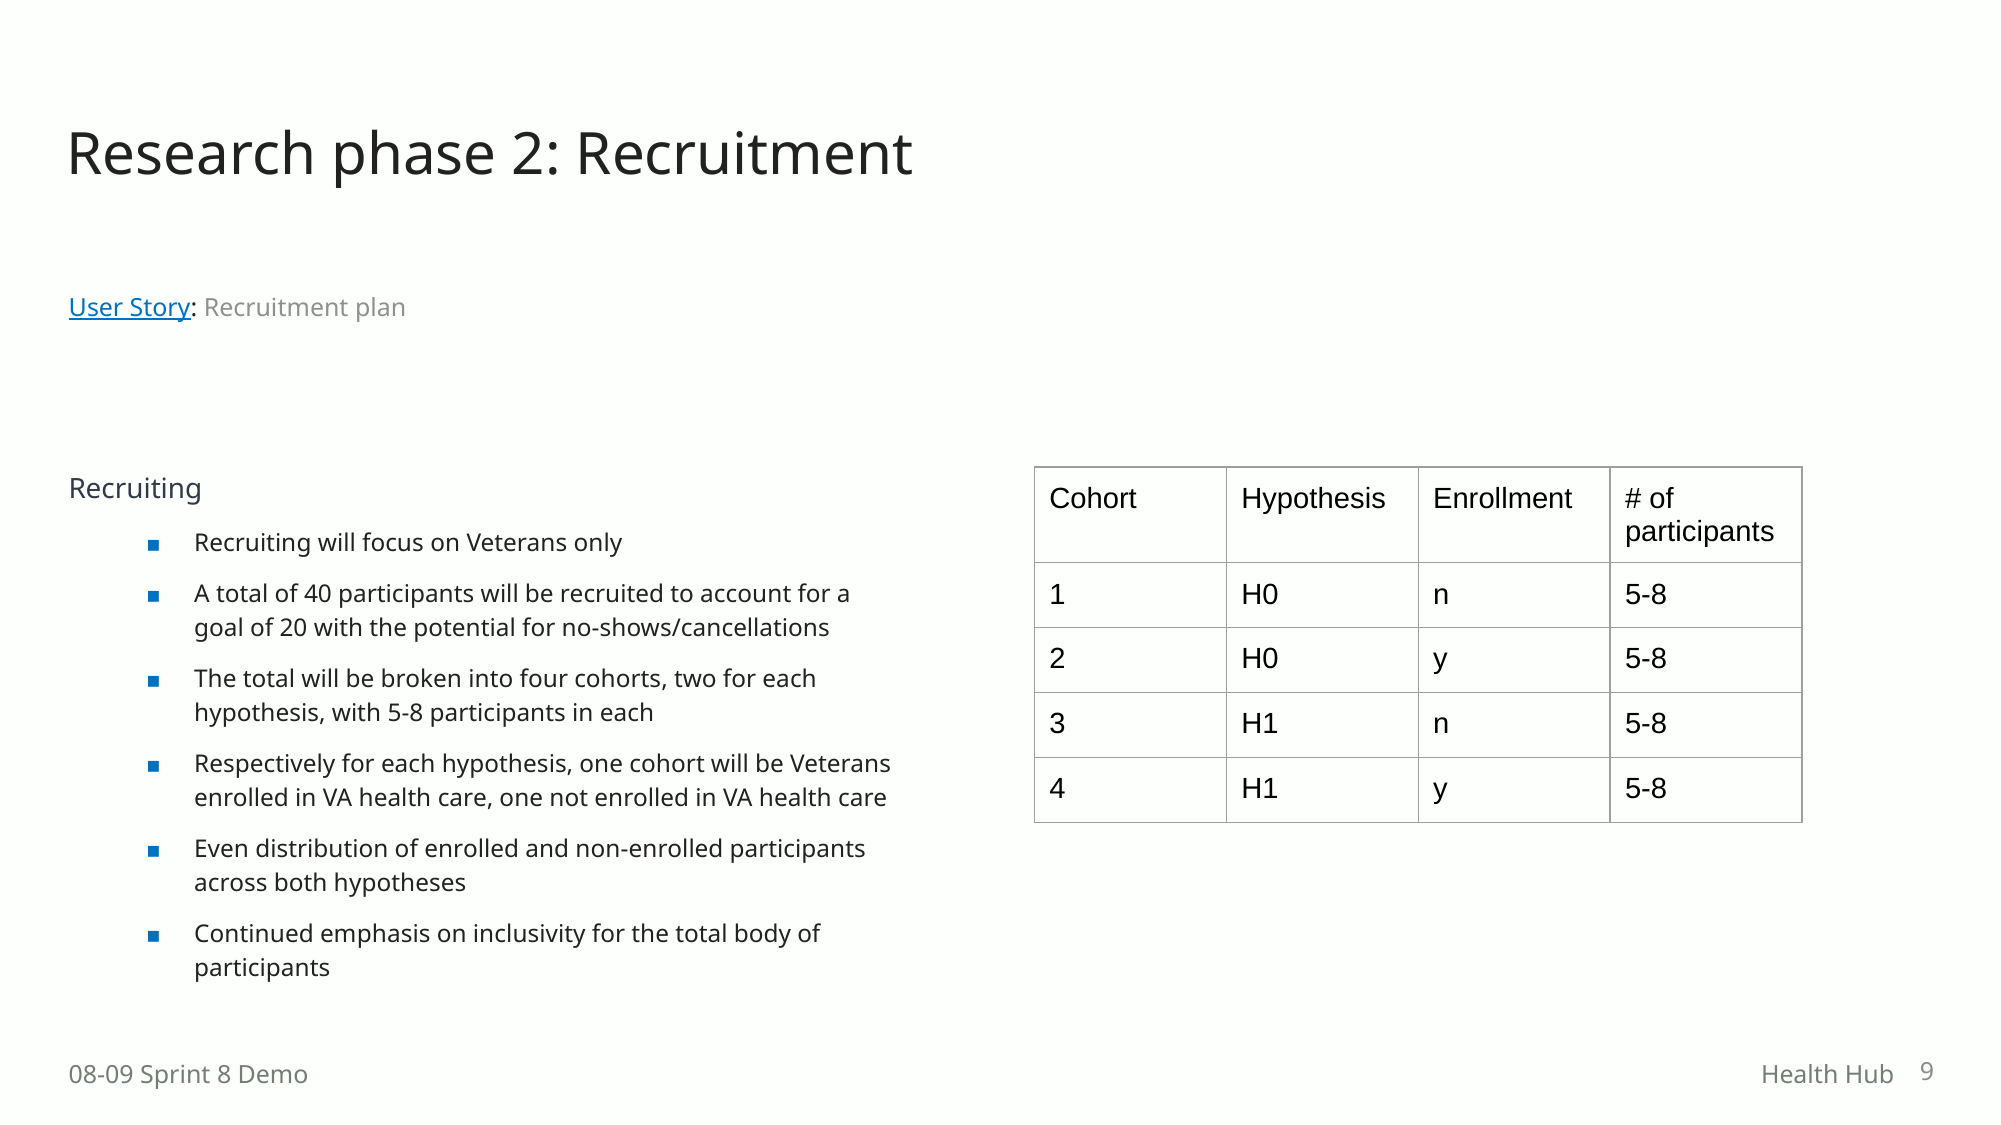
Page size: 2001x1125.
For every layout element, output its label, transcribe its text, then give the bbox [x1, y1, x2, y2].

text_box Research phase 2: Recruitment [66, 116, 1871, 282]
table_cell 5-8 [1611, 563, 1801, 627]
table_cell H0 [1227, 563, 1418, 627]
table_cell n [1419, 693, 1609, 757]
table_cell y [1419, 758, 1609, 822]
table_cell H1 [1227, 758, 1418, 822]
table_cell 4 [1035, 758, 1226, 822]
table_cell 3 [1035, 693, 1226, 757]
text_box User Story: Recruitment plan [68, 291, 793, 360]
table_header Cohort [1035, 468, 1226, 562]
table_header # of participants [1611, 468, 1801, 562]
table_cell 2 [1035, 628, 1226, 692]
table_cell y [1419, 628, 1609, 692]
table_cell H0 [1227, 628, 1418, 692]
text_box 9 [1882, 1042, 1949, 1103]
table_cell 5-8 [1611, 628, 1801, 692]
table_header Hypothesis [1227, 468, 1418, 562]
text_box Health Hub [1462, 1051, 1910, 1097]
table_header Enrollment [1419, 468, 1609, 562]
text_box 08-09 Sprint 8 Demo [68, 1051, 516, 1097]
table_cell 5-8 [1611, 693, 1801, 757]
table_cell 5-8 [1611, 758, 1801, 822]
table_cell n [1419, 563, 1609, 627]
text_box Recruiting Recruiting will focus on Veterans only A total of 40 participants will be recruited to account for a goal of 20 with the potential for no-shows/cancellations The total will be broken into four cohorts, two for each hypothesis, with 5-8 participants in each Respectively for each hypothesis, one cohort will be Veterans enrolled in VA health care, one not enrolled in VA health care Even distribution of enrolled and non-enrolled participants across both hypotheses Continued emphasis on inclusivity for the total body of participants [31, 467, 910, 1001]
table_cell 1 [1035, 563, 1226, 627]
table_cell H1 [1227, 693, 1418, 757]
